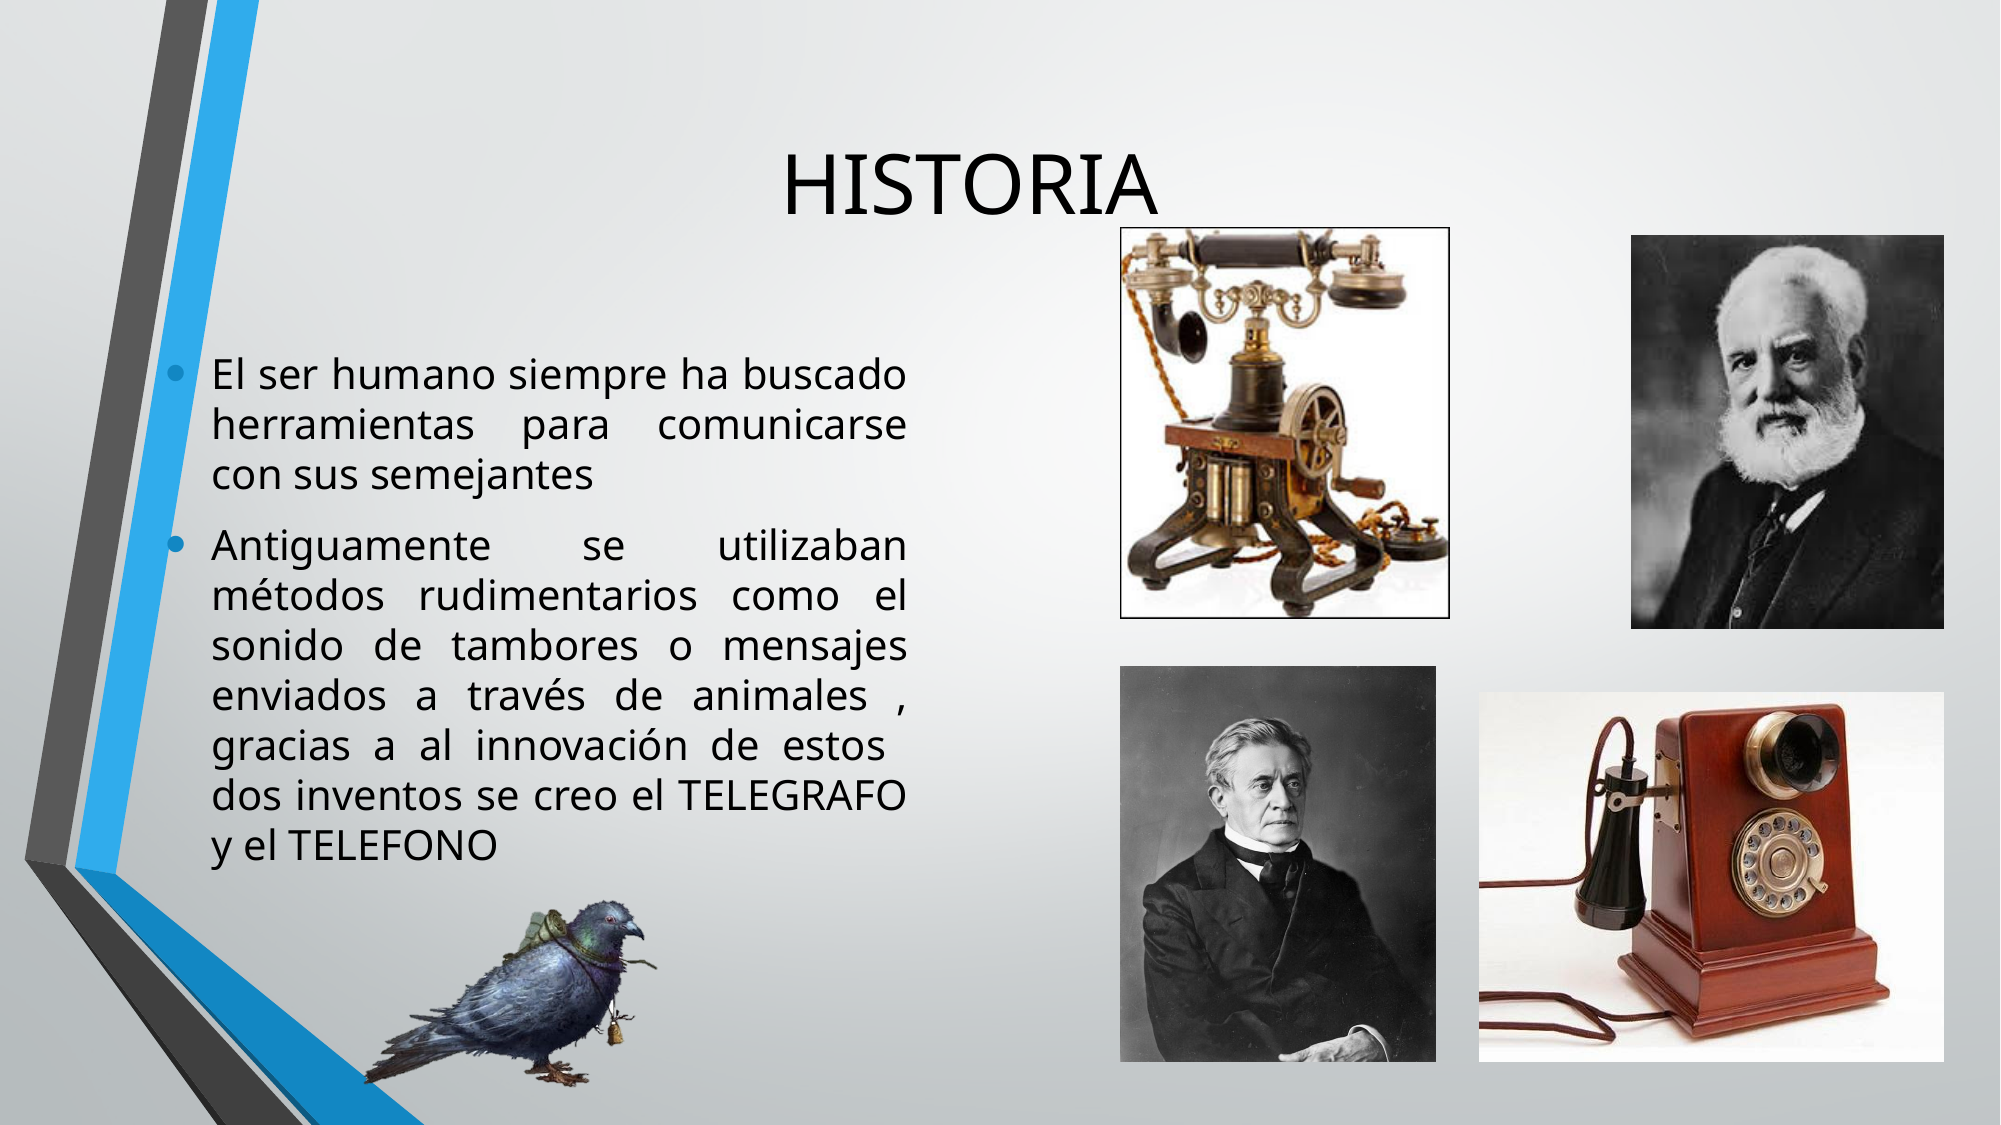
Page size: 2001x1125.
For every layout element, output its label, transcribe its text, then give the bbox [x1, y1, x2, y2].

picture [1119, 666, 1437, 1063]
picture [1631, 234, 1945, 630]
list El ser humano siempre ha buscado herramientas para comunicarse con sus semejantes Antiguamente se utilizaban métodos rudimentarios como el sonido de tambores o mensajes enviados a través de animales , gracias a al innovación de estos dos inventos se creo el TELEGRAFO y el TELEFONO [150, 333, 924, 883]
picture [1478, 692, 1945, 1063]
title HISTORIA [249, 76, 1712, 287]
picture [353, 891, 670, 1111]
picture [1119, 227, 1451, 619]
